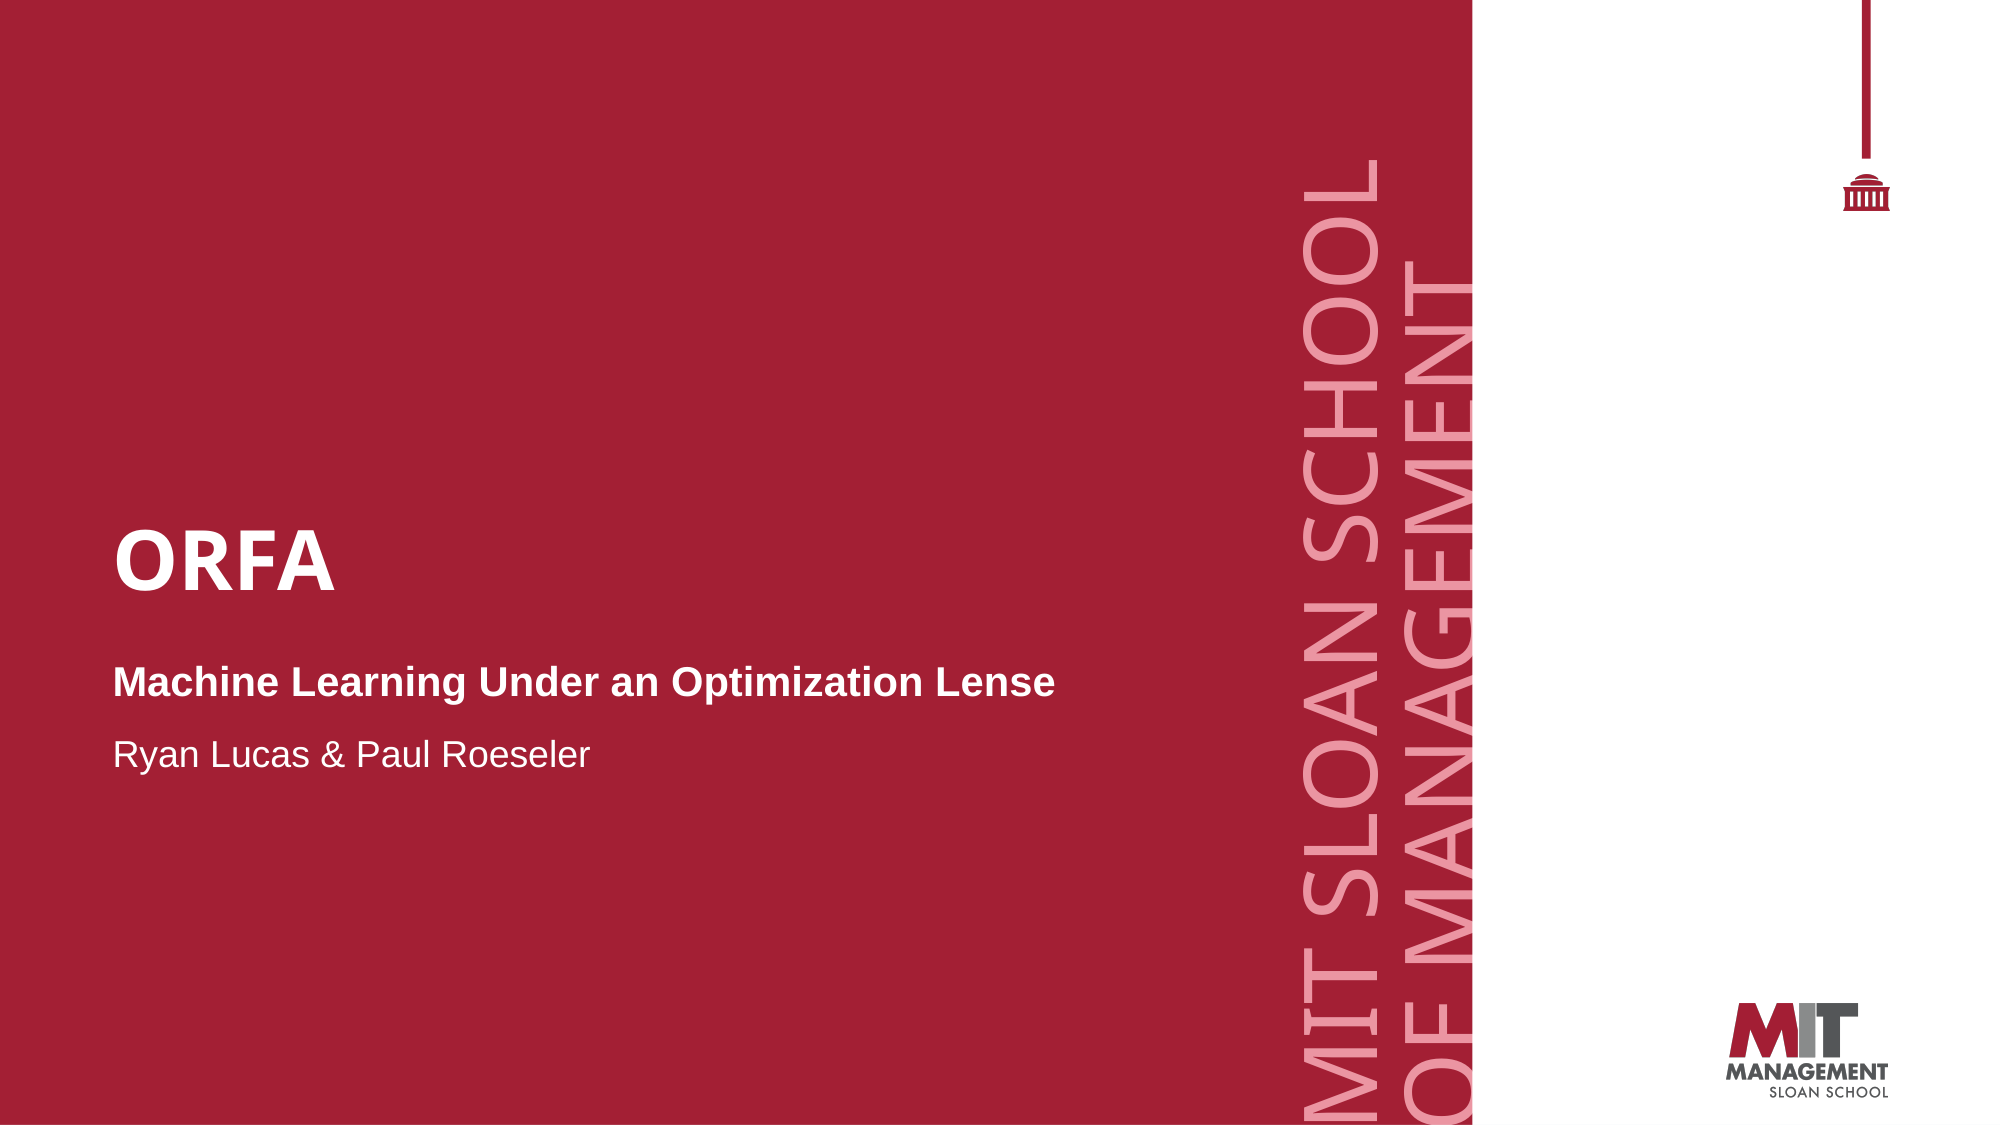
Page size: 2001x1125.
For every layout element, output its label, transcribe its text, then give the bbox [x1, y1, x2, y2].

title ORFA [112, 222, 1061, 615]
picture [1843, 174, 1890, 211]
subtitle Machine Learning Under an Optimization Lense Ryan Lucas & Paul Roeseler [112, 647, 1119, 973]
picture [1726, 1003, 1888, 1098]
